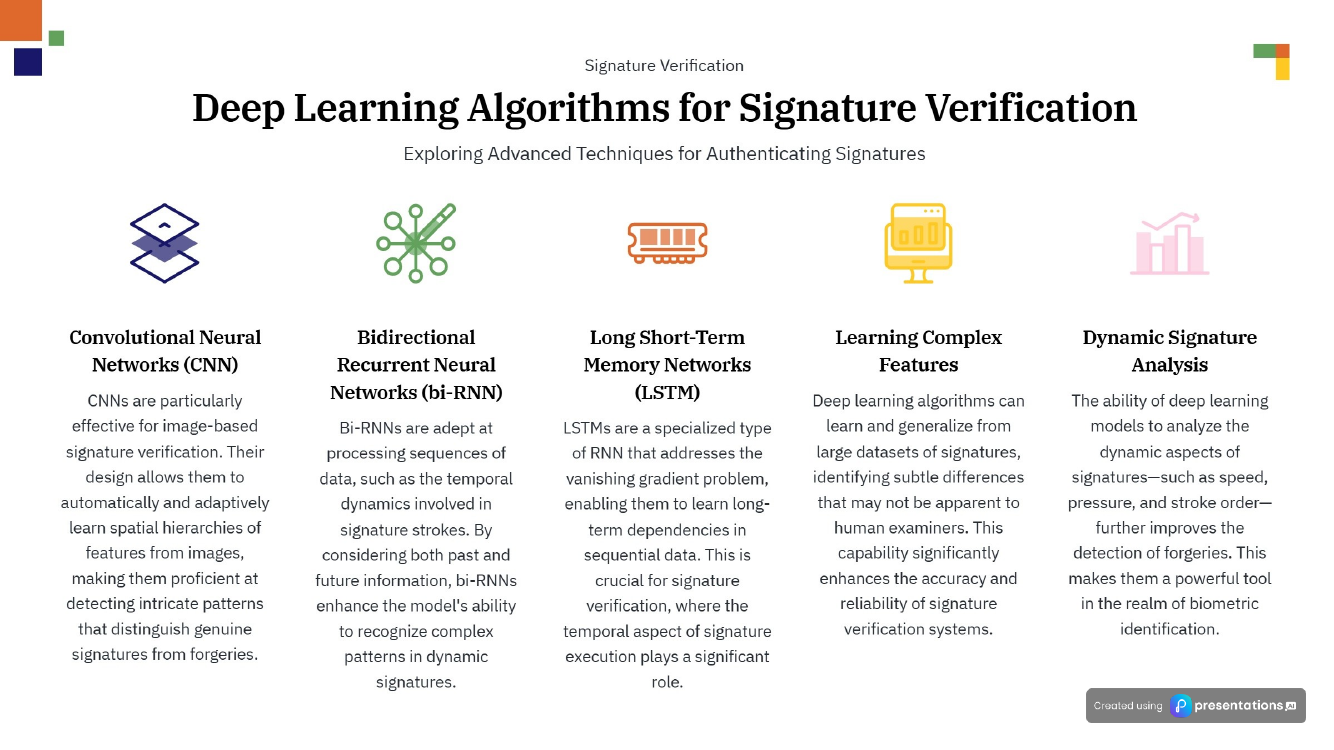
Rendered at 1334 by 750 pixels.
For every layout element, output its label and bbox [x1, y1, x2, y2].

text_box [0, 0, 1306, 723]
